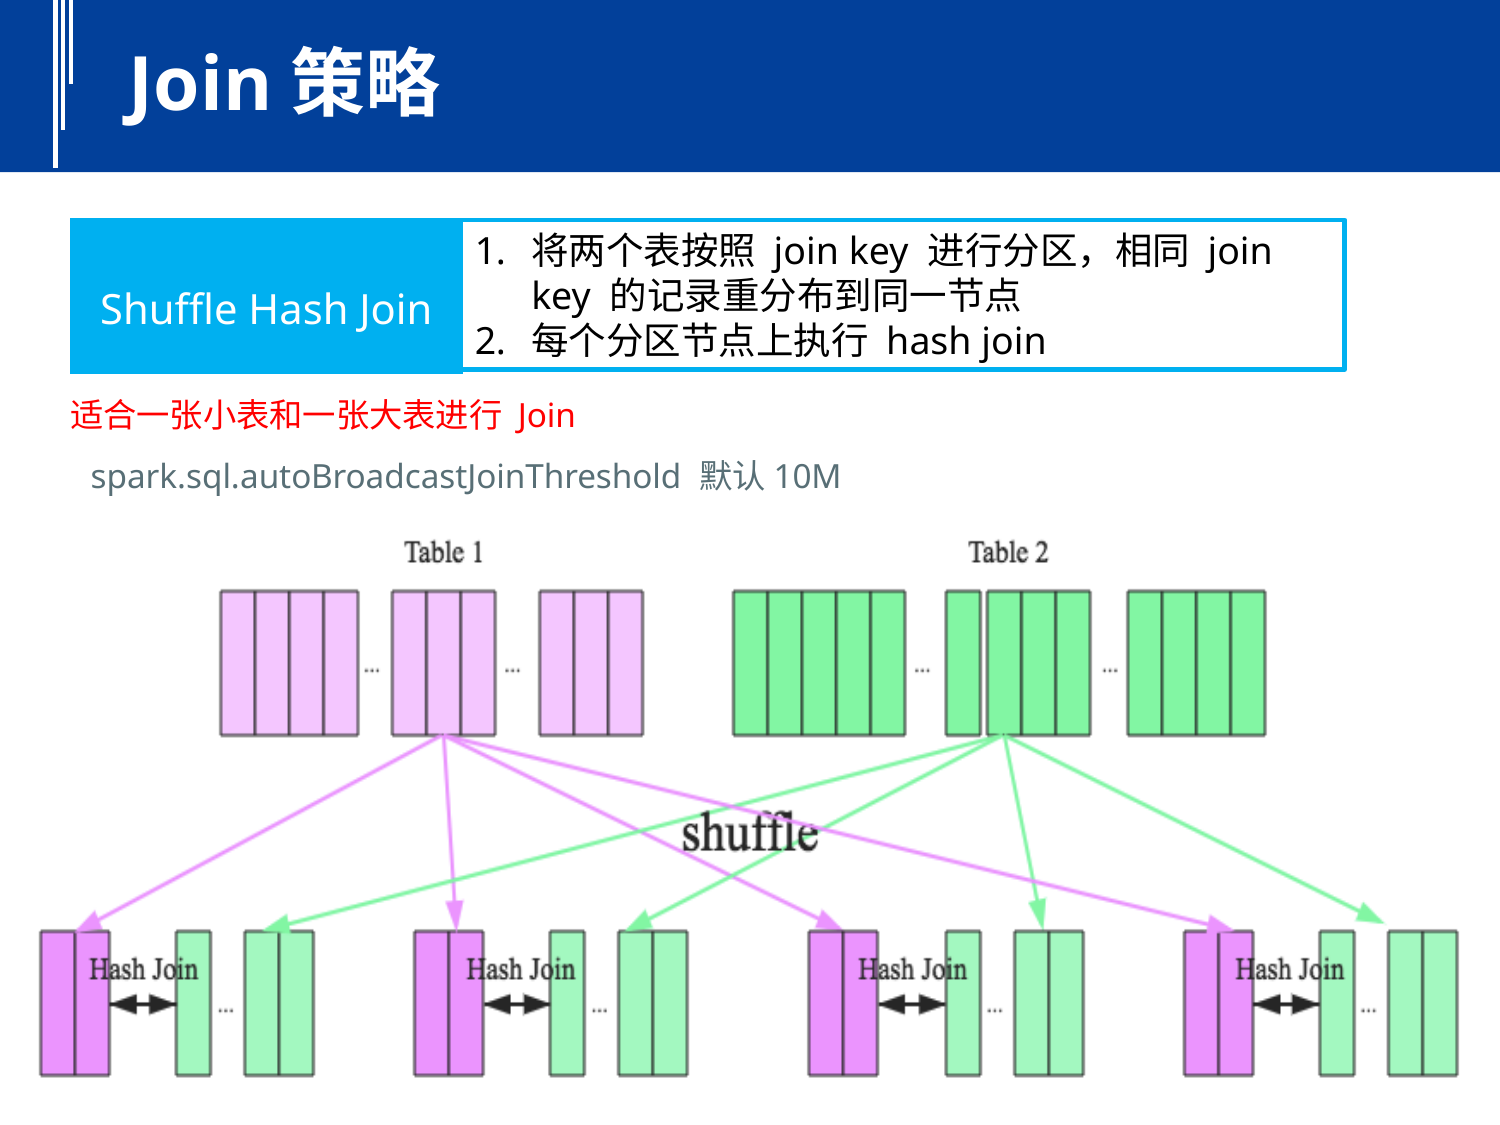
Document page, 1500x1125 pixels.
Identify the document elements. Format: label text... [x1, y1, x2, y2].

picture [0, 534, 1500, 1097]
text_box Join策略 [114, 28, 952, 133]
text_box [72, 219, 1345, 372]
text_box 适合一张小表和一张大表进行 Join [55, 386, 728, 442]
text_box spark.sql.autoBroadcastJoinThreshold 默认10M [75, 447, 857, 503]
